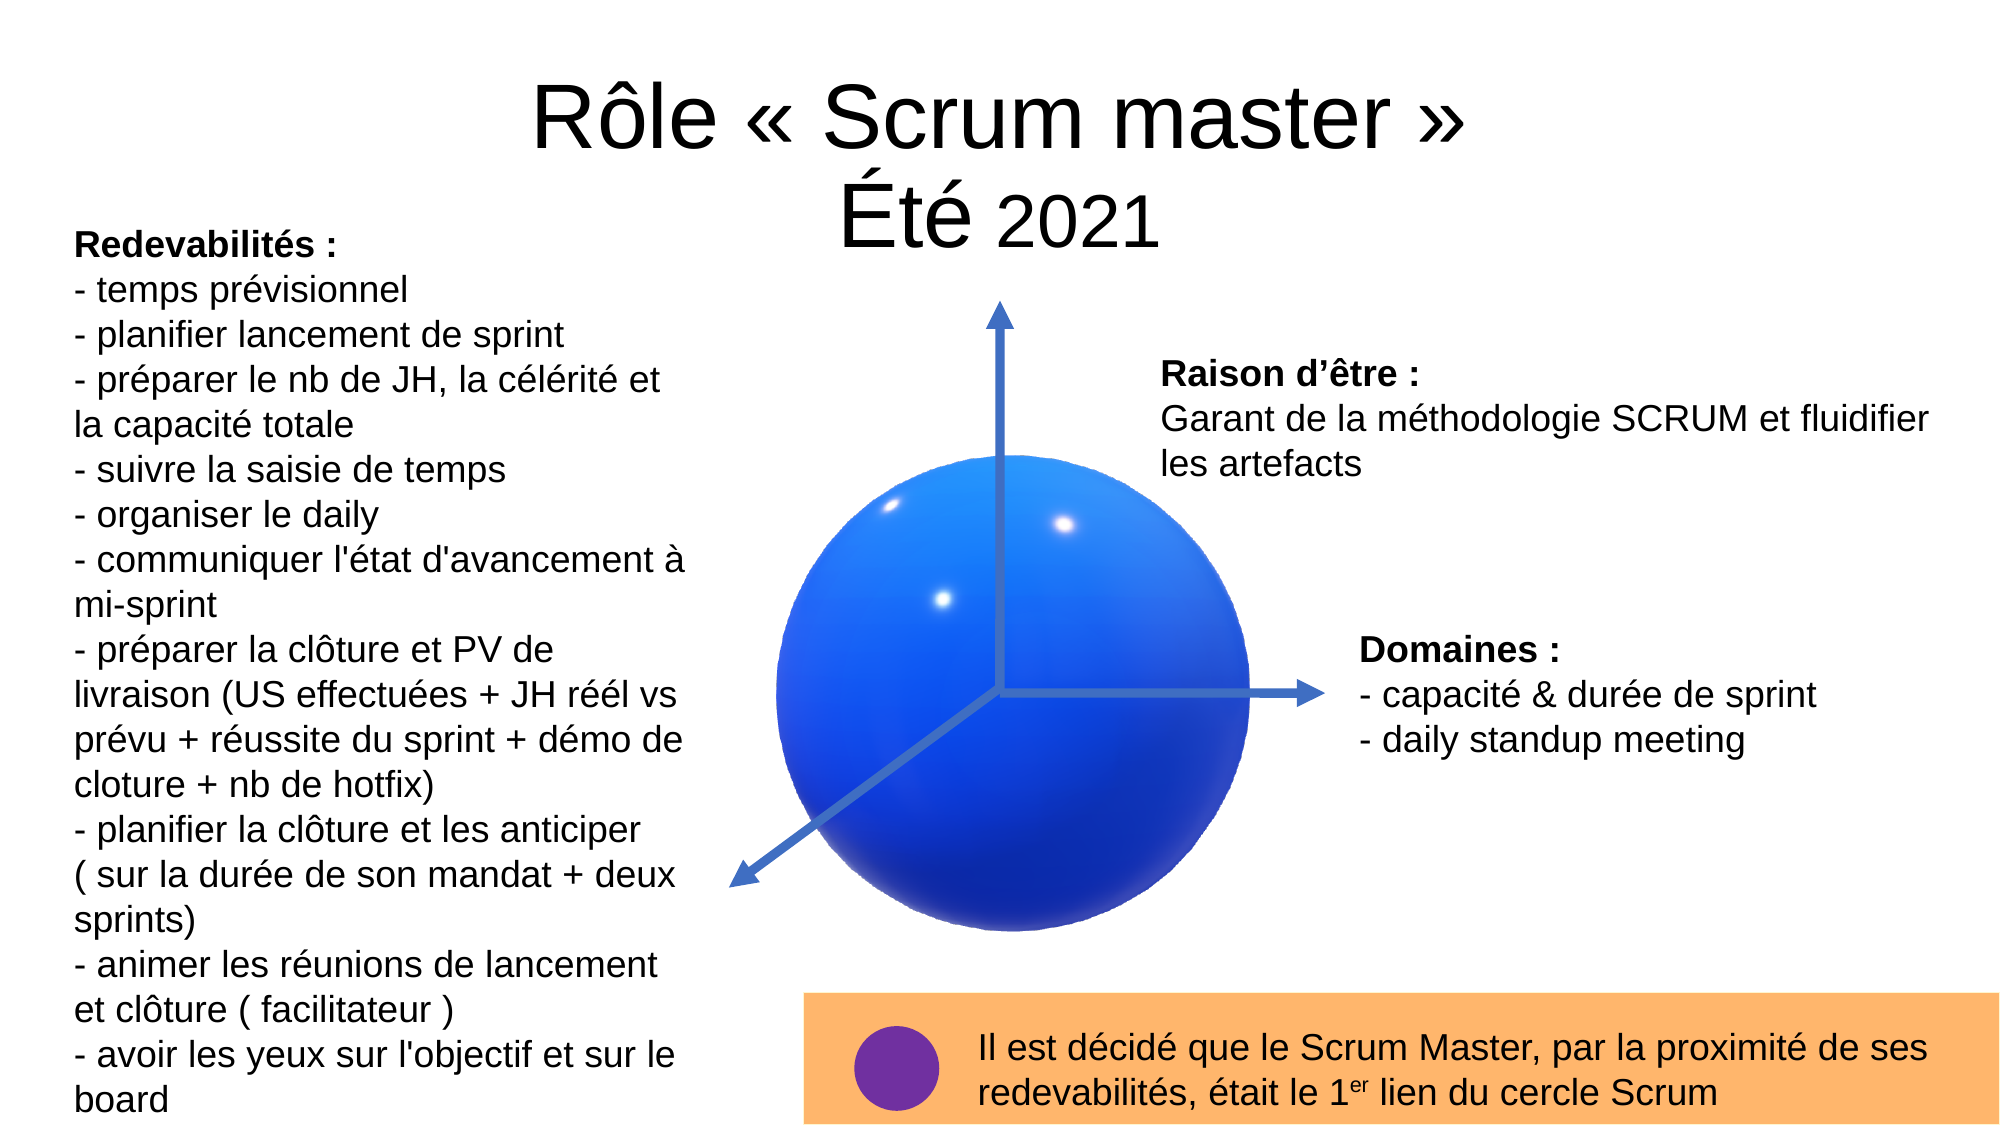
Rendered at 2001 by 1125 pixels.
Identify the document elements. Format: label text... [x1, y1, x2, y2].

text_box [993, 300, 1007, 443]
text_box Rôle « Scrum master » Été 2021 [137, 59, 1863, 278]
text_box [728, 863, 760, 888]
text_box Redevabilités : - temps prévisionnel - planifier lancement de sprint - préparer le nb de JH, la célérité et la capacité totale - suivre la saisie de temps - organiser le daily - communiquer l'état d'avancement à mi-sprint - préparer la clôture et PV de livraison (US effectuées + JH réél vs prévu + réussite du sprint + démo de cloture + nb de hotfix) - planifier la clôture et les anticiper ( sur la durée de son mandat + deux sprints) - animer les réunions de lancement et clôture ( facilitateur ) - avoir les yeux sur l'objectif et sur le board [58, 212, 707, 1125]
text_box Domaines : - capacité & durée de sprint - daily standup meeting [1344, 617, 1858, 767]
picture [765, 444, 1258, 941]
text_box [802, 991, 2000, 1125]
text_box [1263, 686, 1326, 700]
text_box Raison d’être : Garant de la méthodologie SCRUM et fluidifier les artefacts [1145, 341, 1949, 492]
